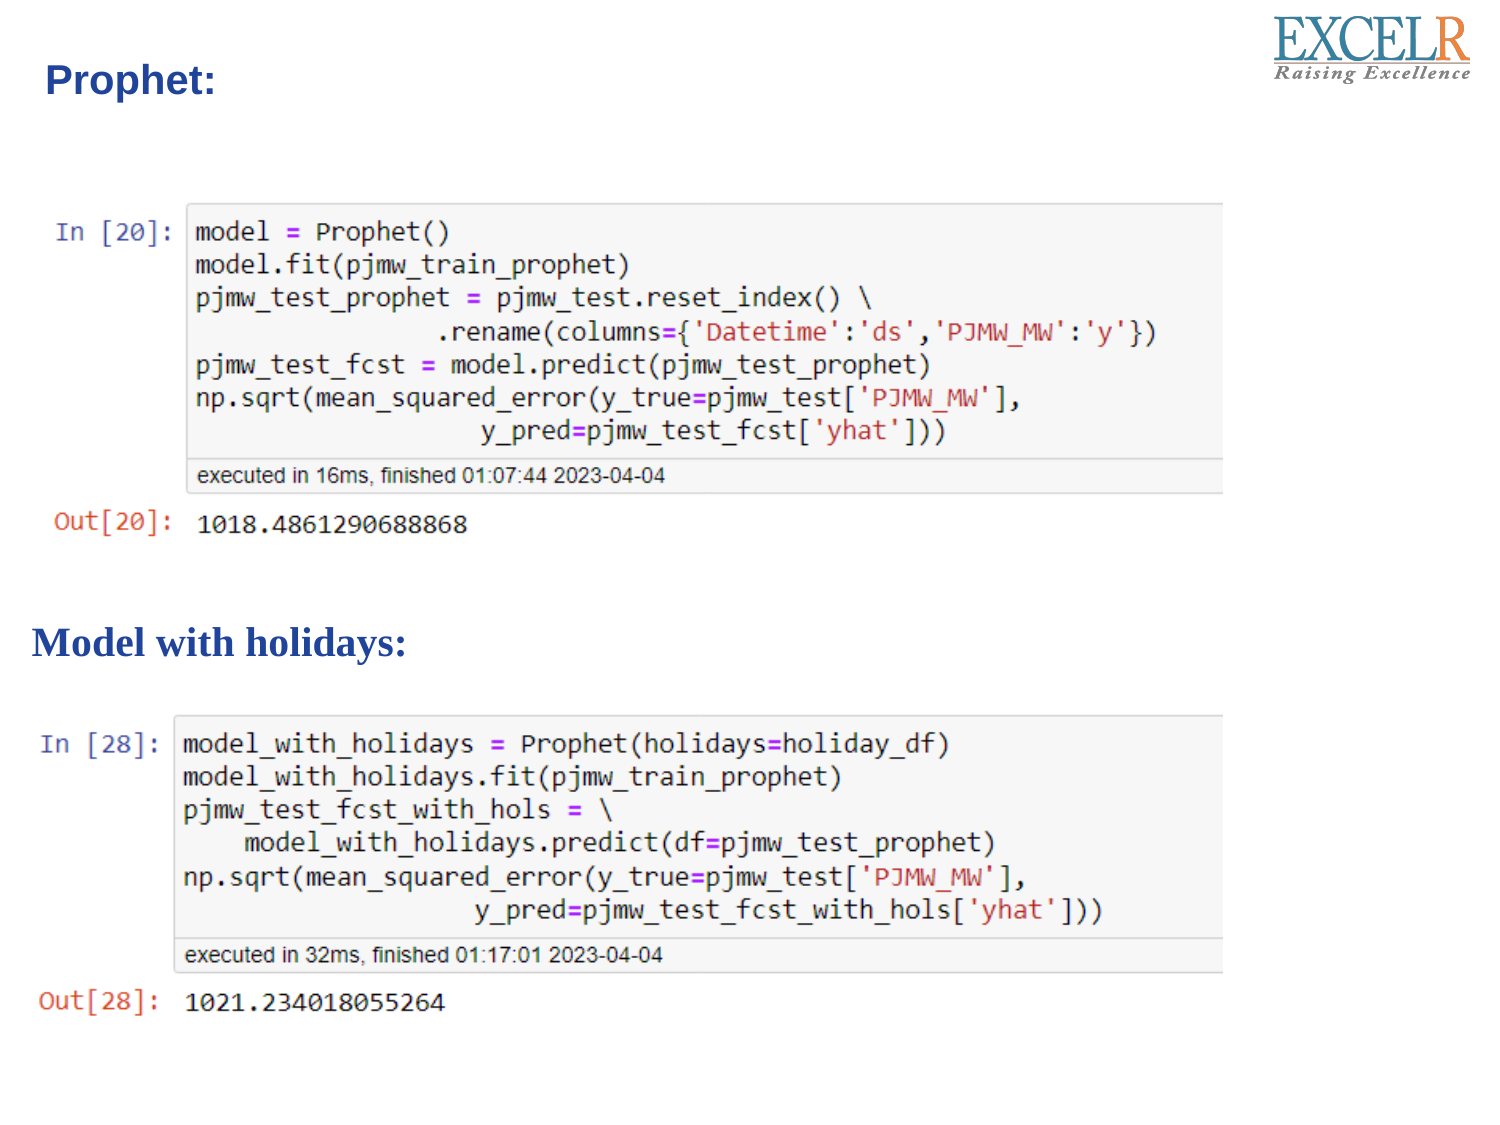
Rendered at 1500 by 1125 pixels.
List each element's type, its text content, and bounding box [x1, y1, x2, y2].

text_box Prophet: [30, 45, 1470, 156]
picture [30, 708, 1223, 1041]
picture [30, 196, 1223, 552]
text_box Model with holidays: [16, 607, 1184, 673]
picture [1274, 16, 1470, 85]
